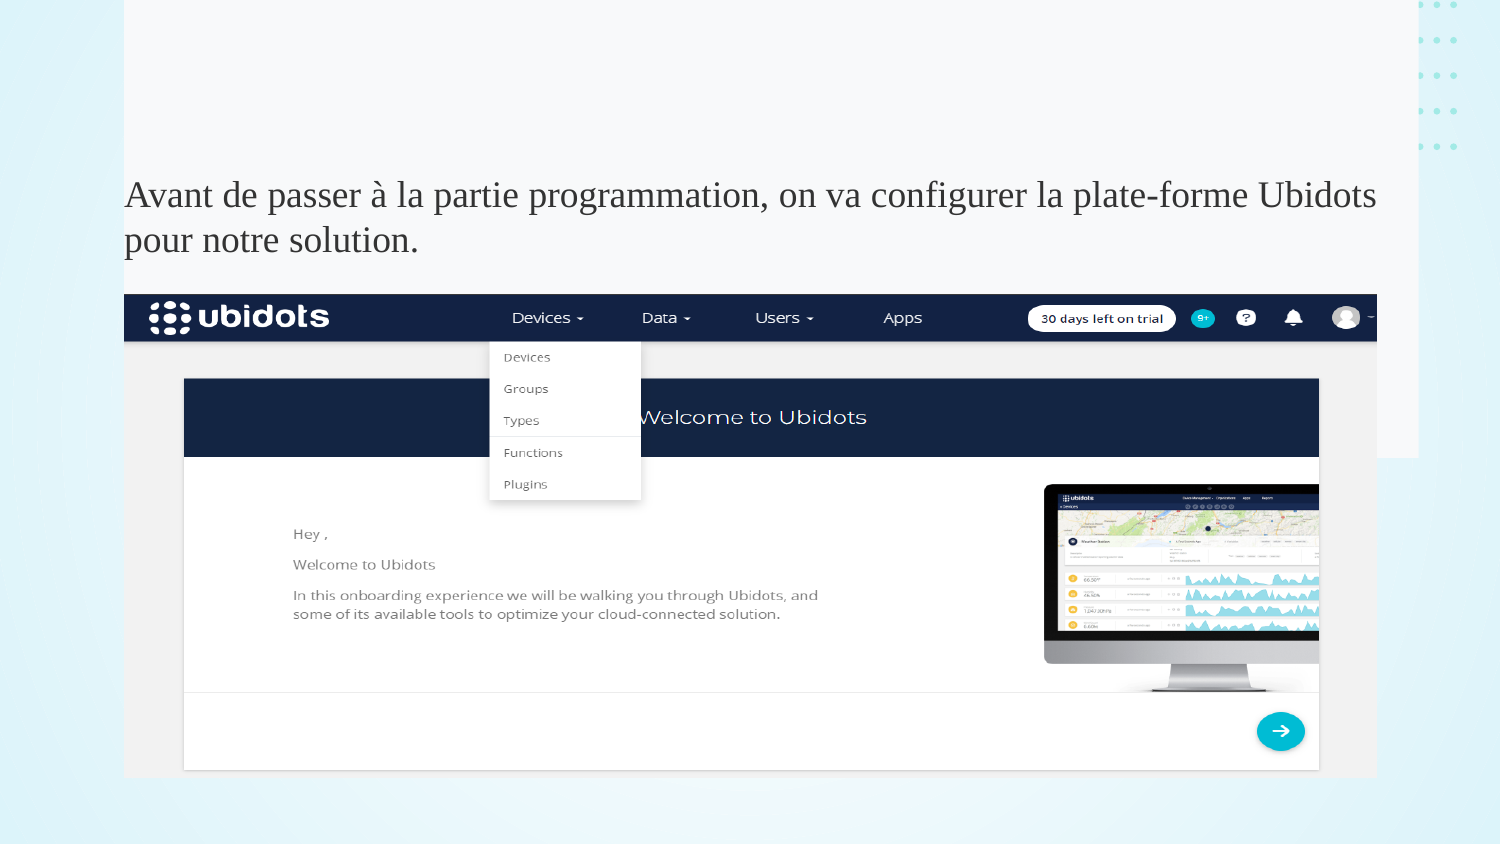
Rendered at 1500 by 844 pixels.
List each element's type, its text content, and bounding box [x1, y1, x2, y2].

picture [123, 293, 1377, 778]
subtitle Avant de passer à la partie programmation, on va configurer la plate-forme Ubidots pour notre solution. [124, 0, 1419, 458]
